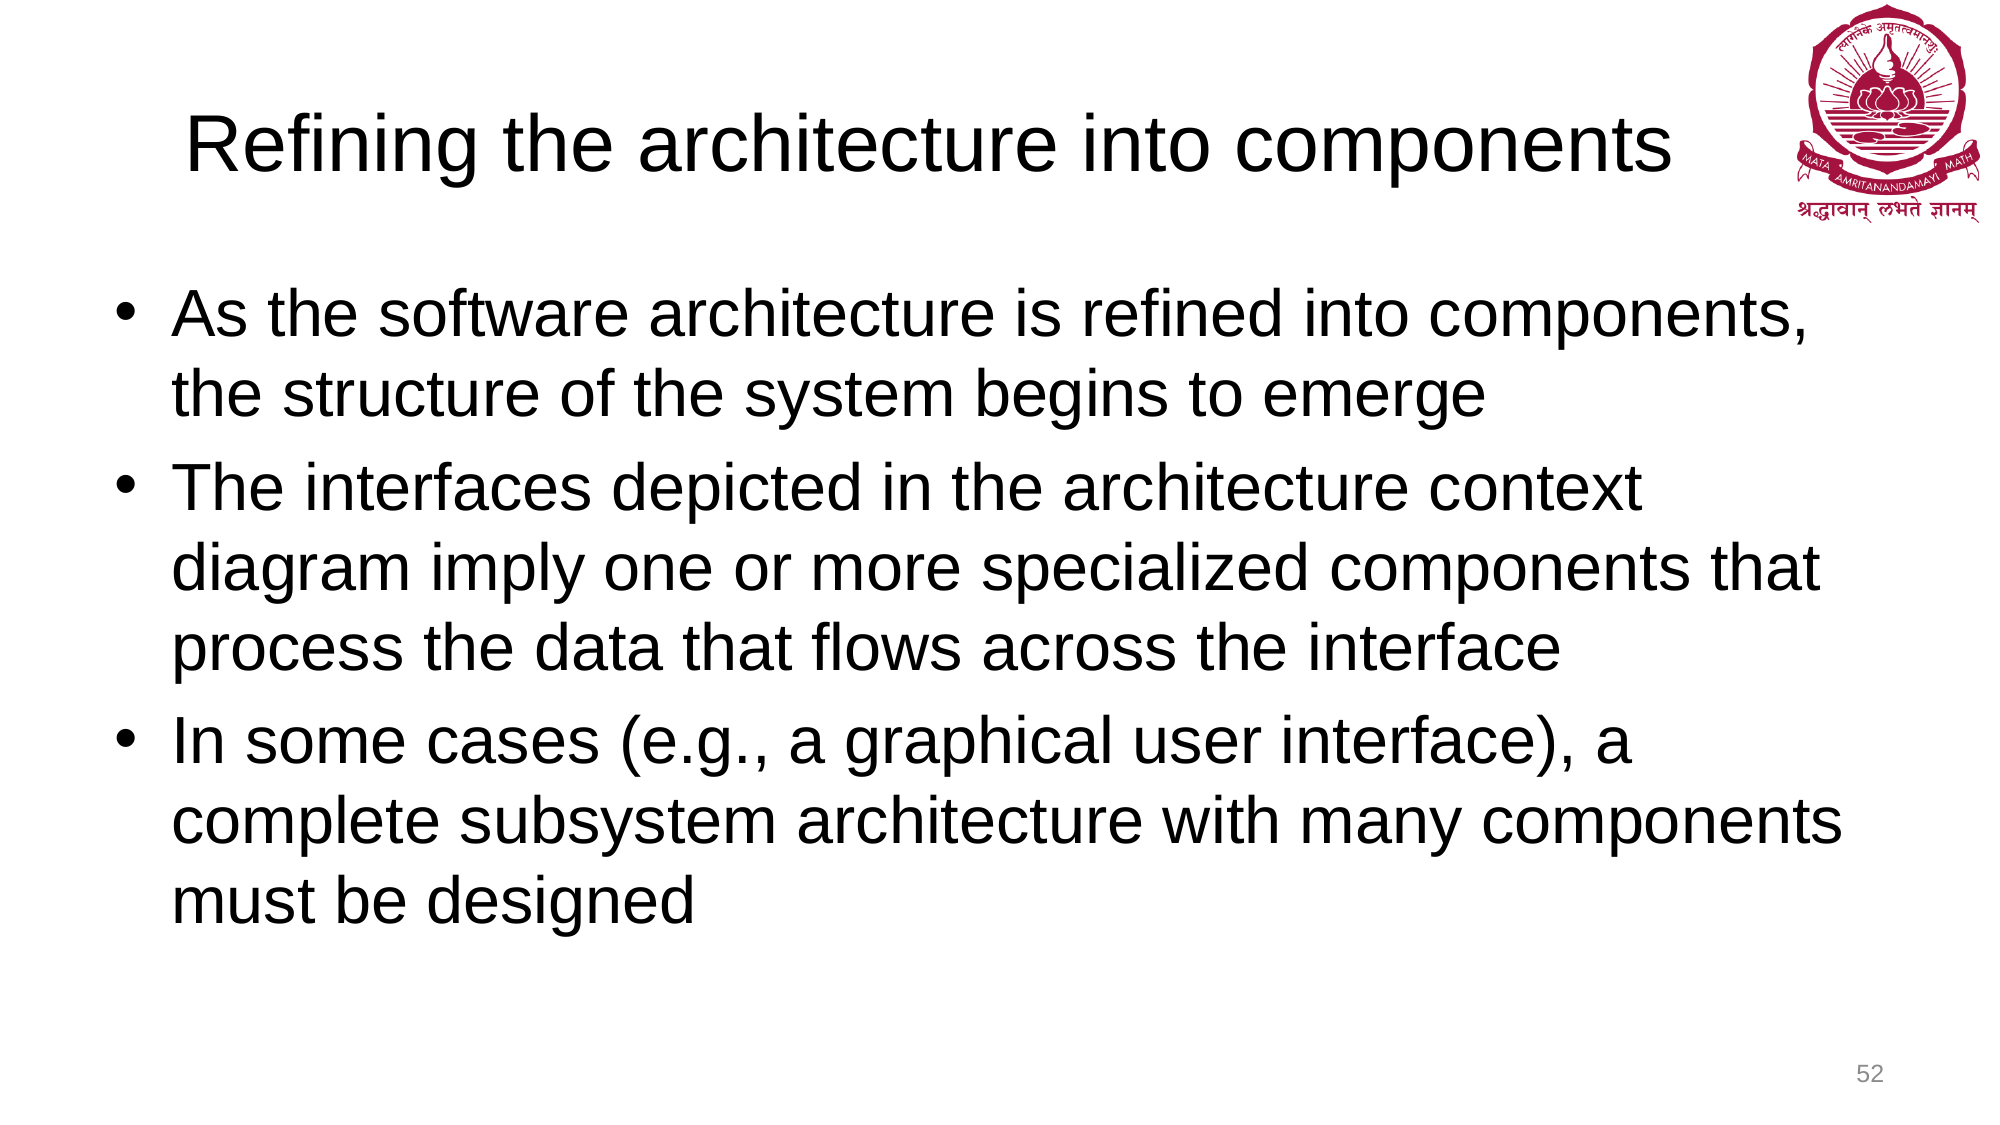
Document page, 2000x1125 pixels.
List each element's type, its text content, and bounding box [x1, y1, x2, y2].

slide_number 52 [1432, 1042, 1900, 1103]
title Refining the architecture into components [99, 45, 1763, 233]
list As the software architecture is refined into components, the structure of the system begins to emerge The interfaces depicted in the architecture context diagram imply one or more specialized components that process the data that flows across the interface In some cases (e.g., a graphical user interface), a complete subsystem architecture with many components must be designed [99, 262, 1900, 1005]
picture [1776, 1, 2000, 225]
